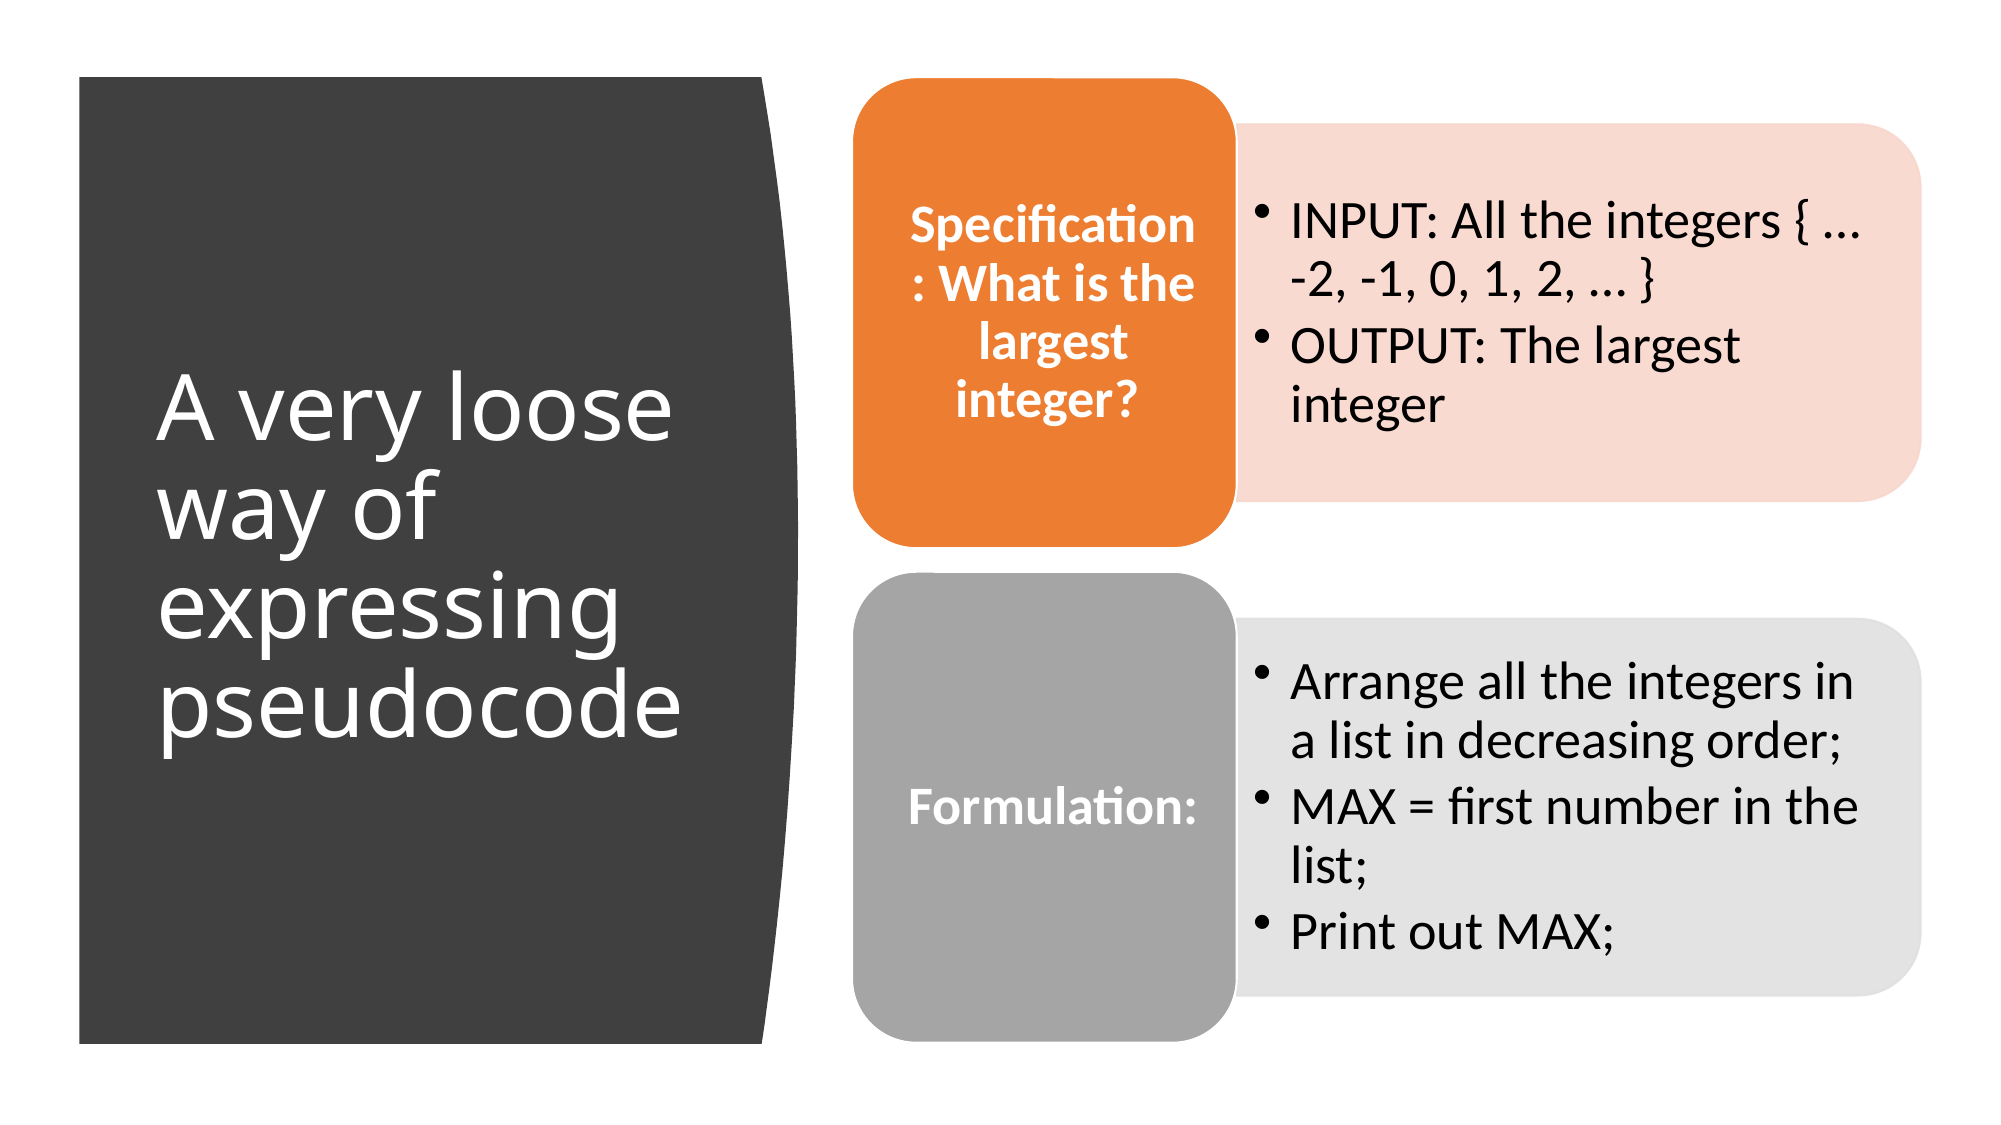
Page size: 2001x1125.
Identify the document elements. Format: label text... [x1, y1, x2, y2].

text_box [78, 76, 800, 1045]
title A very loose way of expressing pseudocode [141, 166, 702, 953]
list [852, 77, 1921, 1043]
